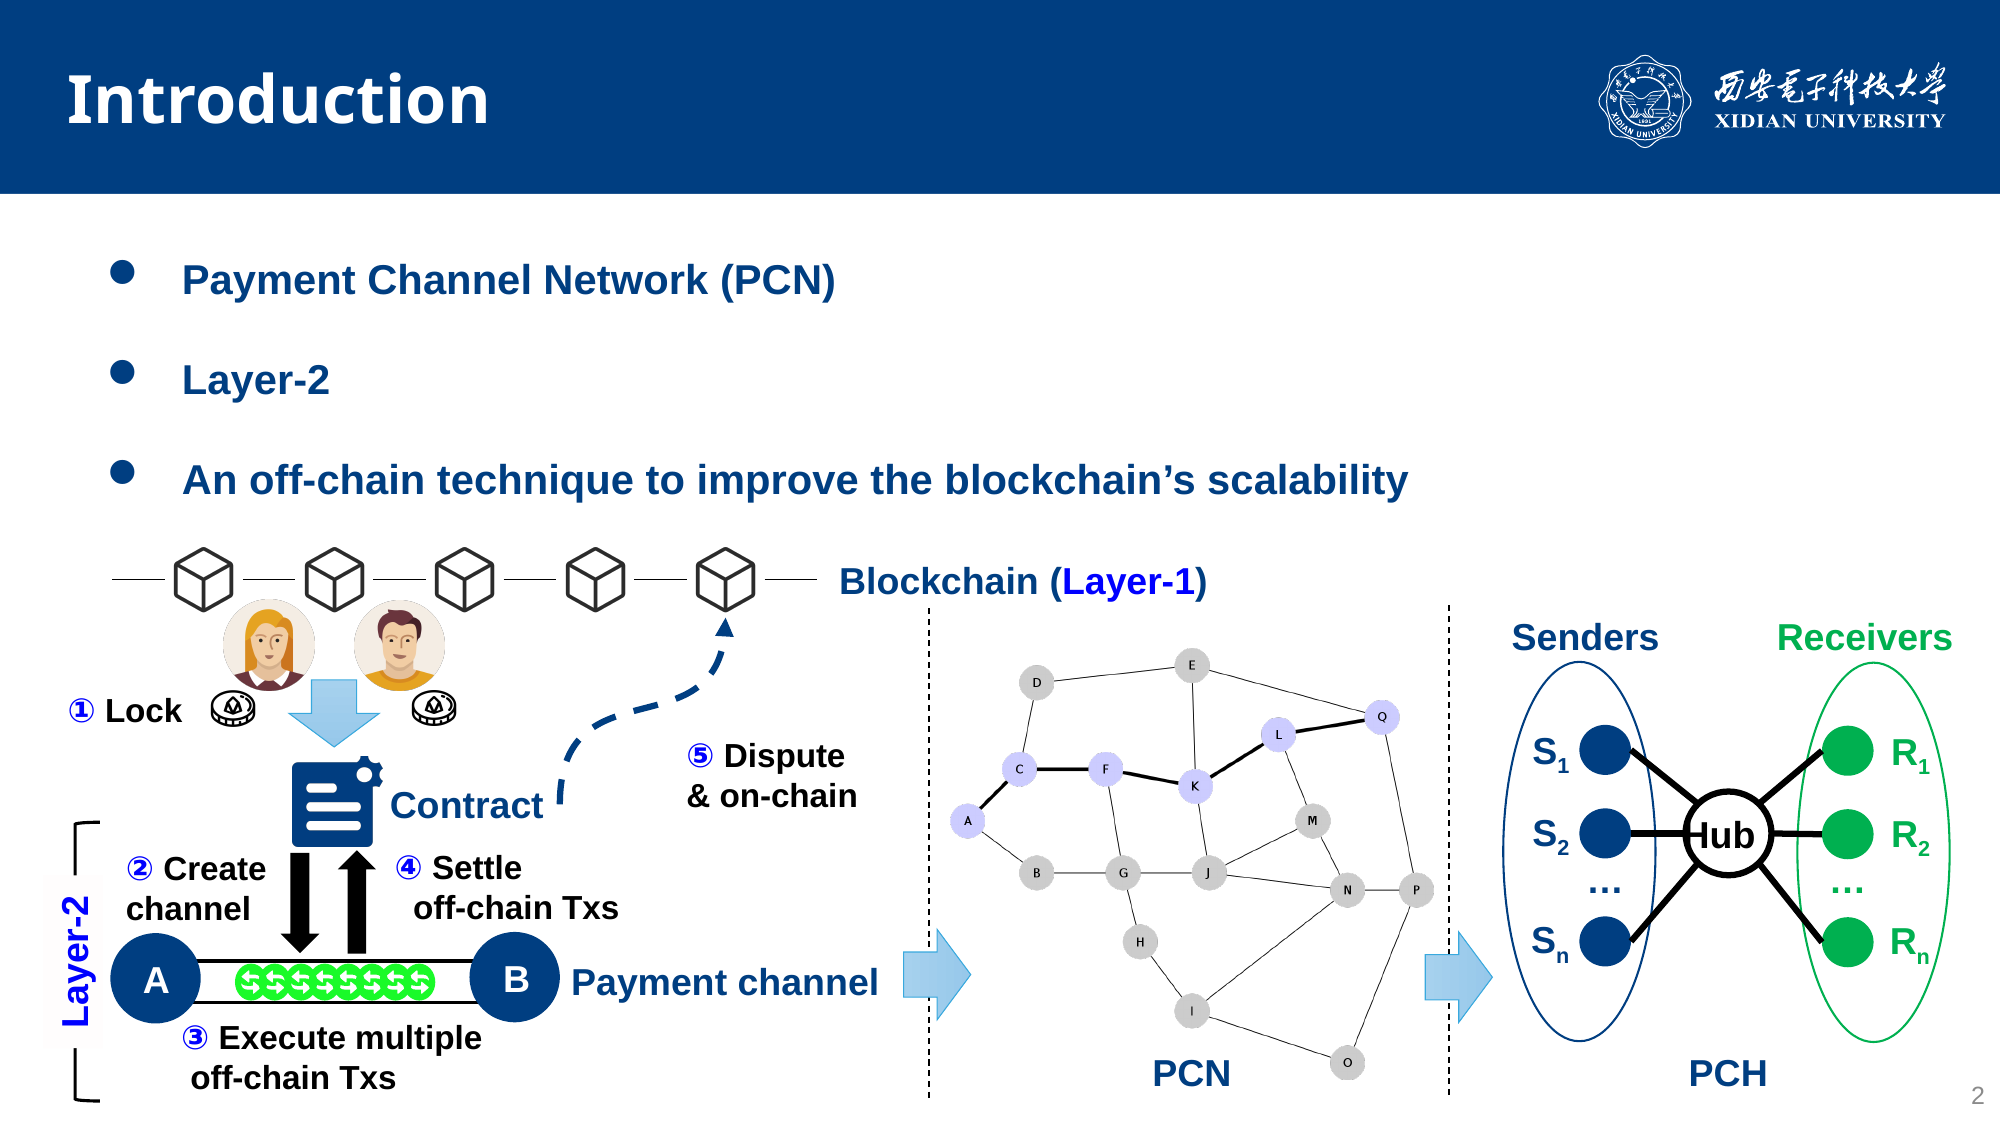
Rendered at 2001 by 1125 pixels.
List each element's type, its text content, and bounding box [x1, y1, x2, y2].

text_box Payment Channel Network (PCN) Layer-2 An off-chain technique to improve the blockchain’s scalability [92, 195, 1892, 511]
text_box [43, 541, 1970, 1105]
slide_number 2 [1550, 1065, 2000, 1125]
picture [1598, 54, 1946, 149]
list Introduction [52, 41, 1001, 162]
